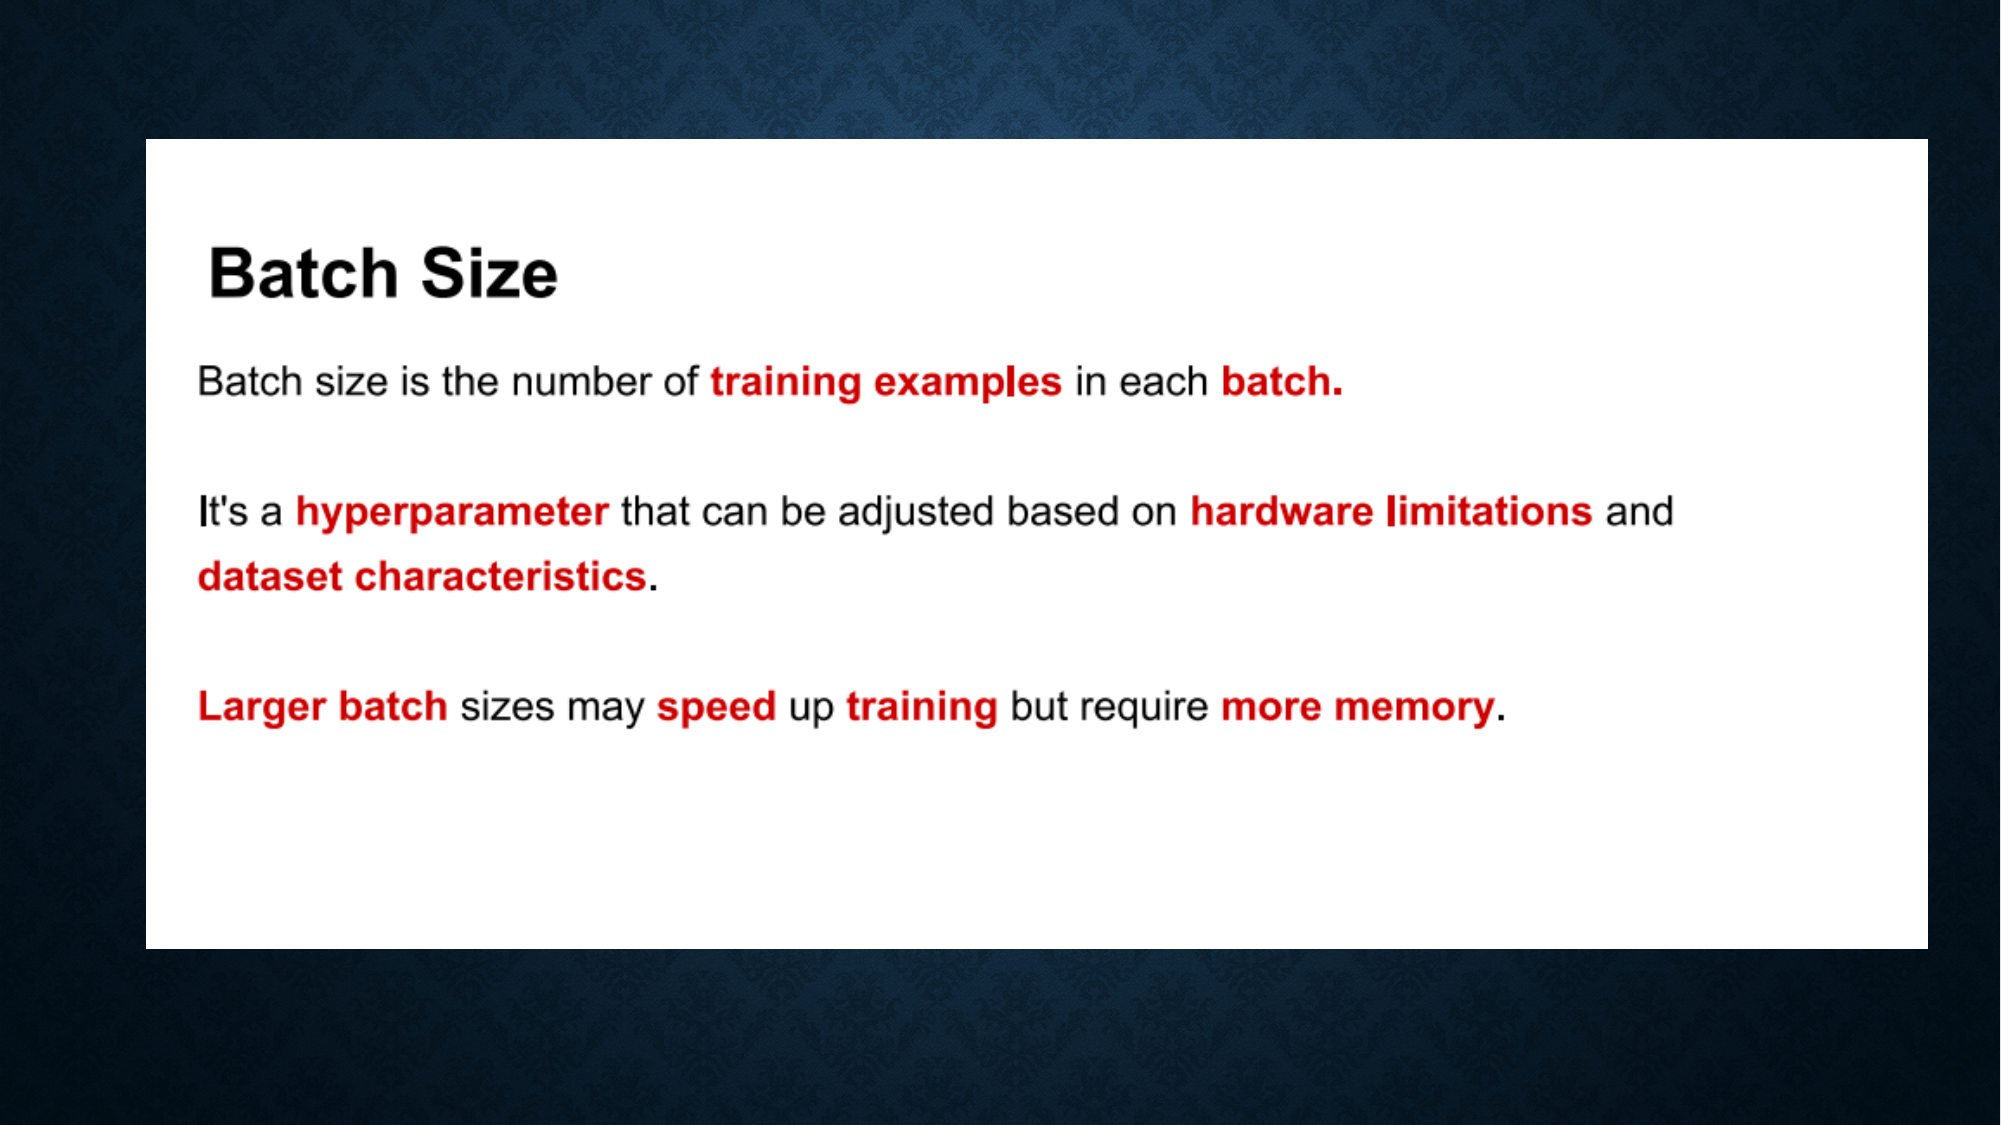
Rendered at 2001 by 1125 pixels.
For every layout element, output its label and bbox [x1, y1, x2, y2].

picture [145, 139, 1928, 950]
